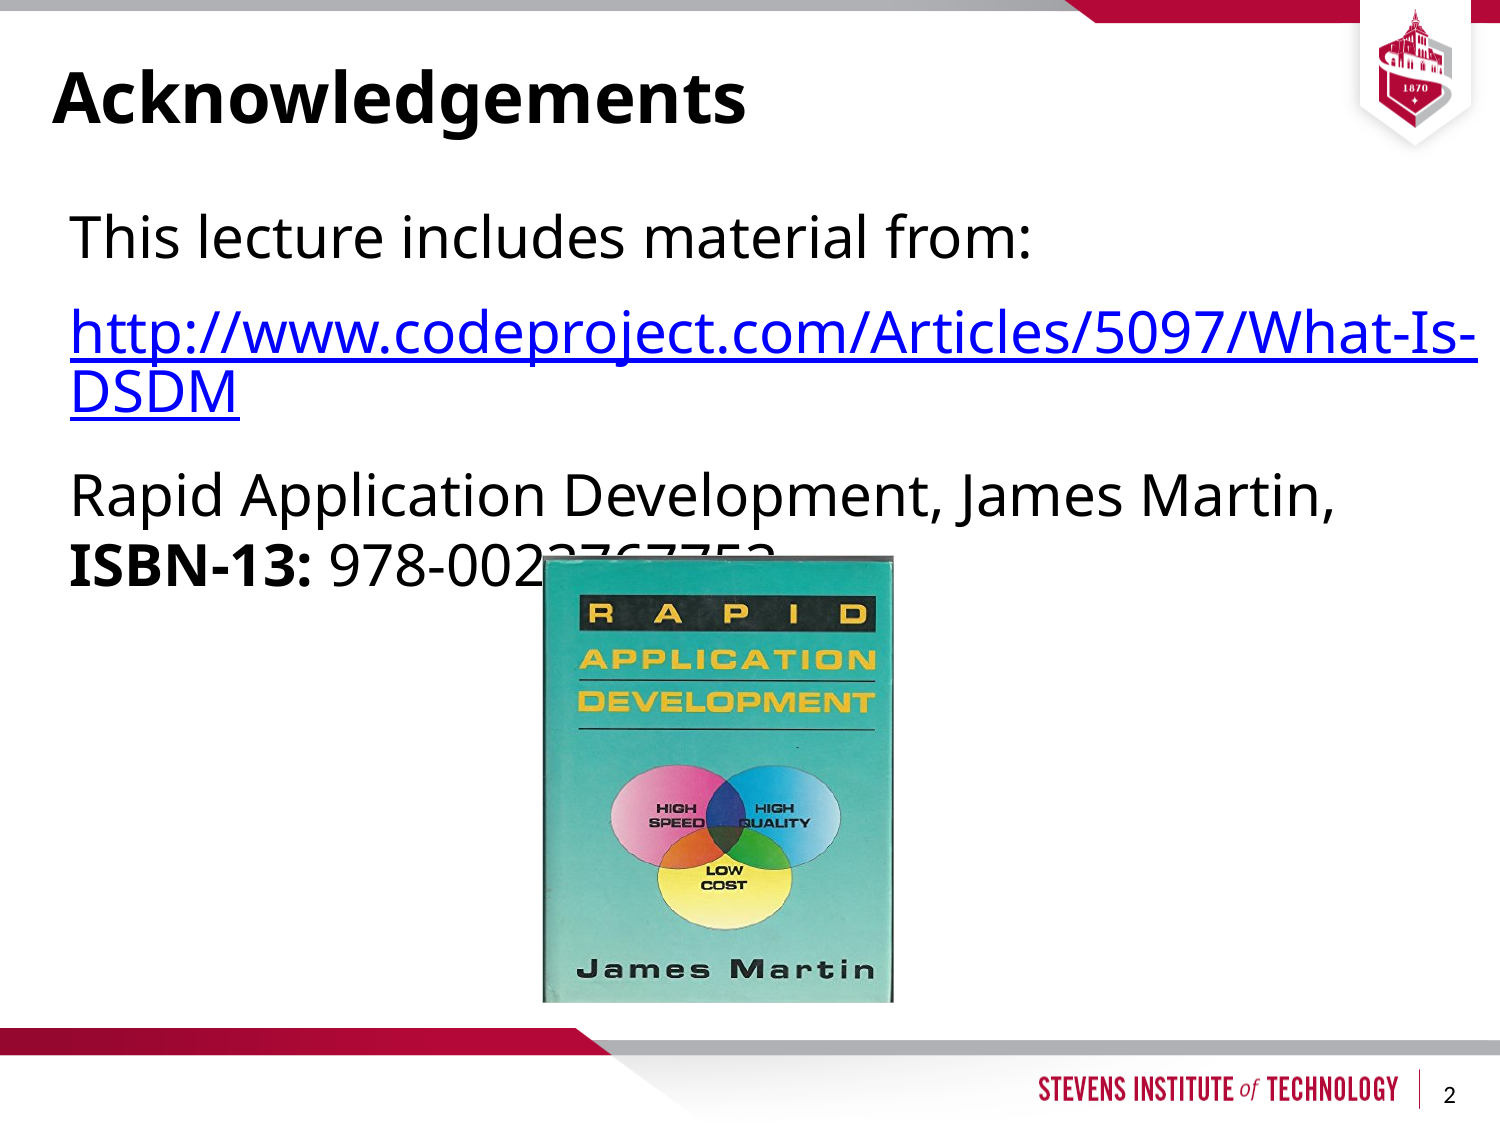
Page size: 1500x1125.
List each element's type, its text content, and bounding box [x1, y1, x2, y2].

picture [0, 1028, 1500, 1125]
picture [541, 555, 894, 1003]
title Acknowledgements [37, 45, 1338, 233]
list This lecture includes material from: http://www.codeproject.com/Articles/5097/What-Is-DSDM Rapid Application Development, James Martin, ISBN-13: 978-0023767753 [55, 192, 1500, 934]
slide_number 2 [1428, 1071, 1490, 1108]
picture [0, 0, 1500, 160]
